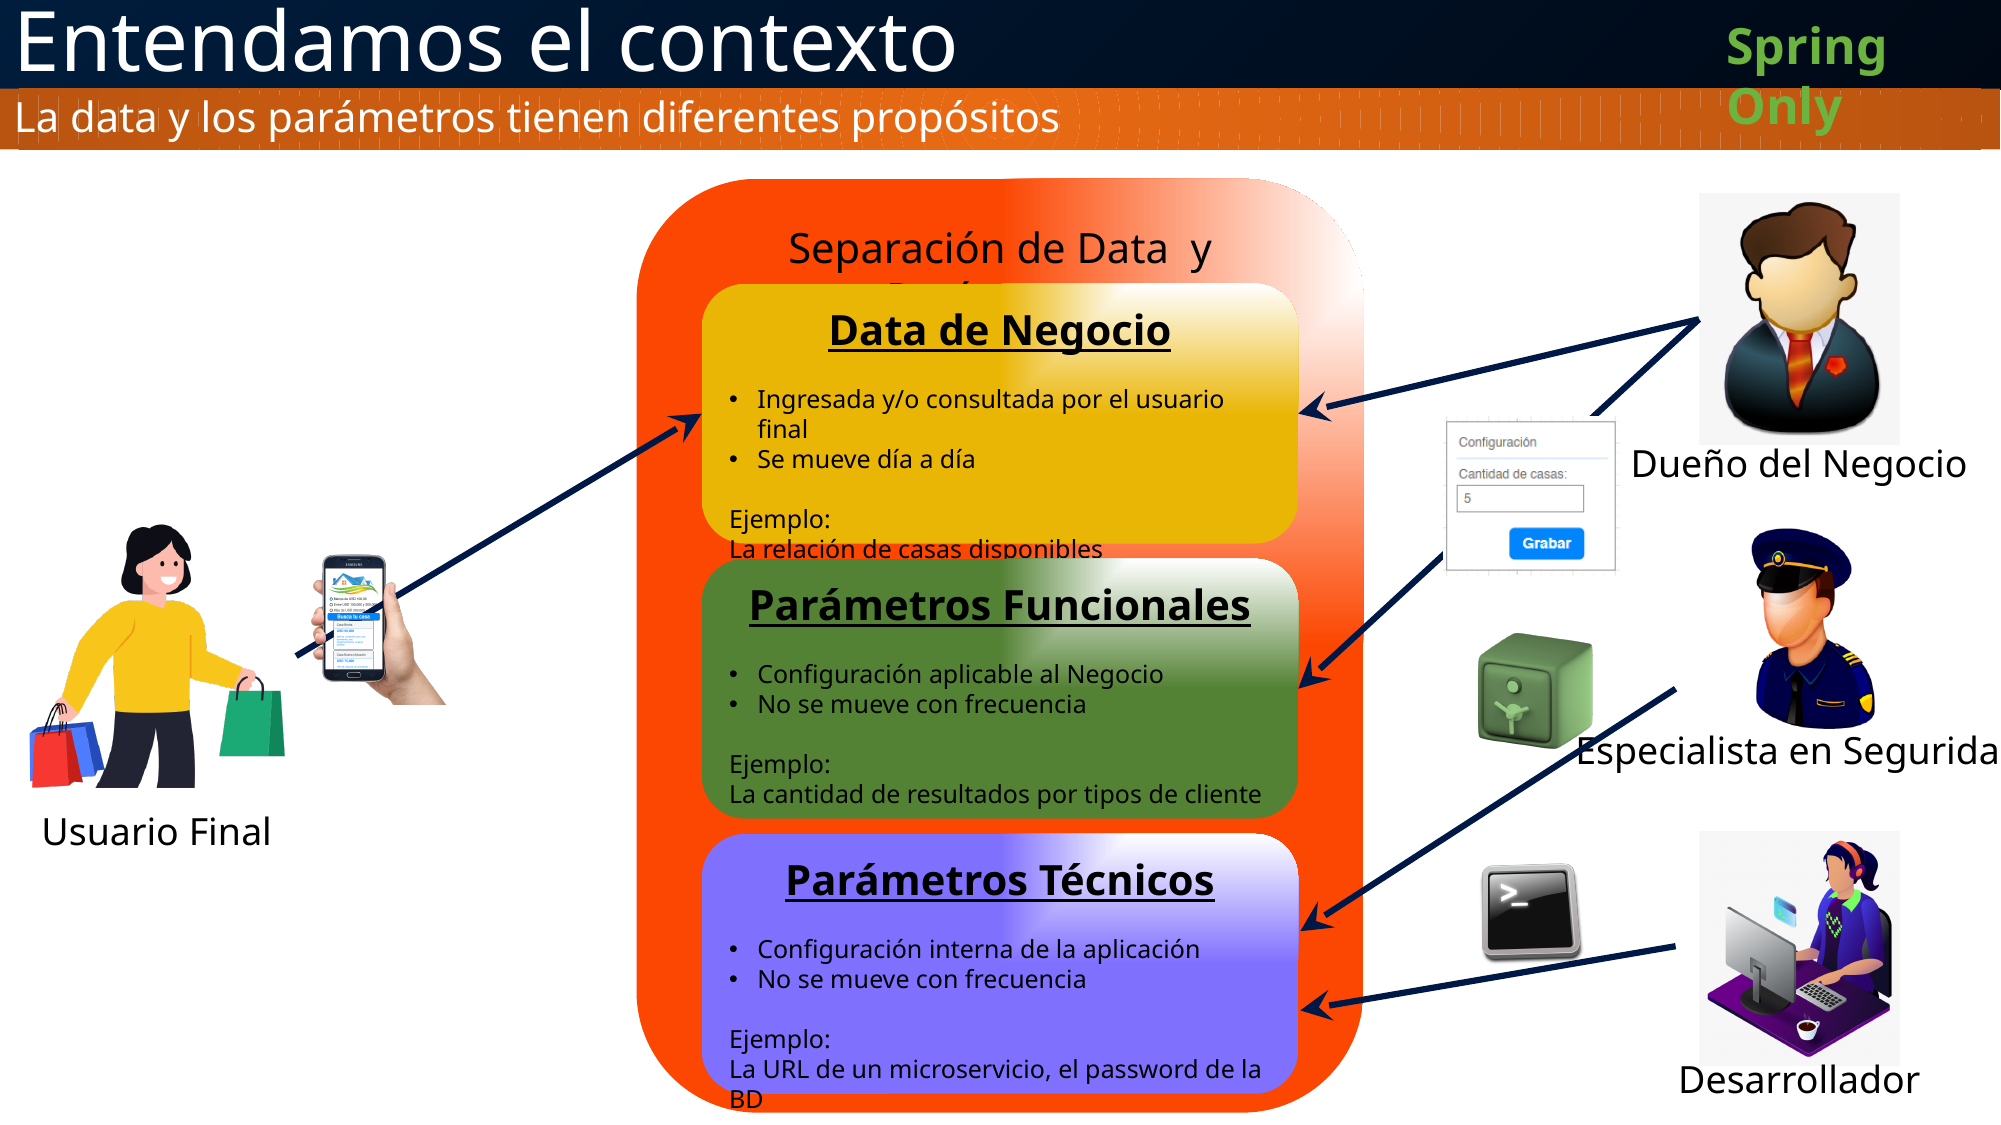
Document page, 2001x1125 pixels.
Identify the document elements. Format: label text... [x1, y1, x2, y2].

text_box Separación de Data y Parámetros [702, 514, 1298, 588]
text_box La data y los parámetros tienen diferentes propósitos [0, 88, 2000, 150]
text_box Data de Negocio Ingresada y/o consultada por el usuario final Se mueve día a día Ejemplo: La relación de casas disponibles [700, 282, 1298, 545]
title Entendamos el contexto [0, 0, 2000, 88]
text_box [17, 413, 702, 861]
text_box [1300, 831, 1924, 1110]
text_box Separación de Data y Parámetros [635, 177, 1302, 413]
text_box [1300, 527, 2000, 932]
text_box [1298, 319, 1699, 689]
text_box Parámetros Técnicos Configuración interna de la aplicación No se mueve con frecuencia Ejemplo: La URL de un microservicio, el password de la BD [700, 832, 1300, 1095]
text_box Parámetros Funcionales Configuración aplicable al Negocio No se mueve con frecuencia Ejemplo: La cantidad de resultados por tipos de cliente [702, 557, 1300, 820]
text_box Separación de Data y Parámetros [635, 779, 1300, 1114]
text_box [1298, 193, 1964, 494]
text_box Spring Only [1711, 7, 2000, 142]
